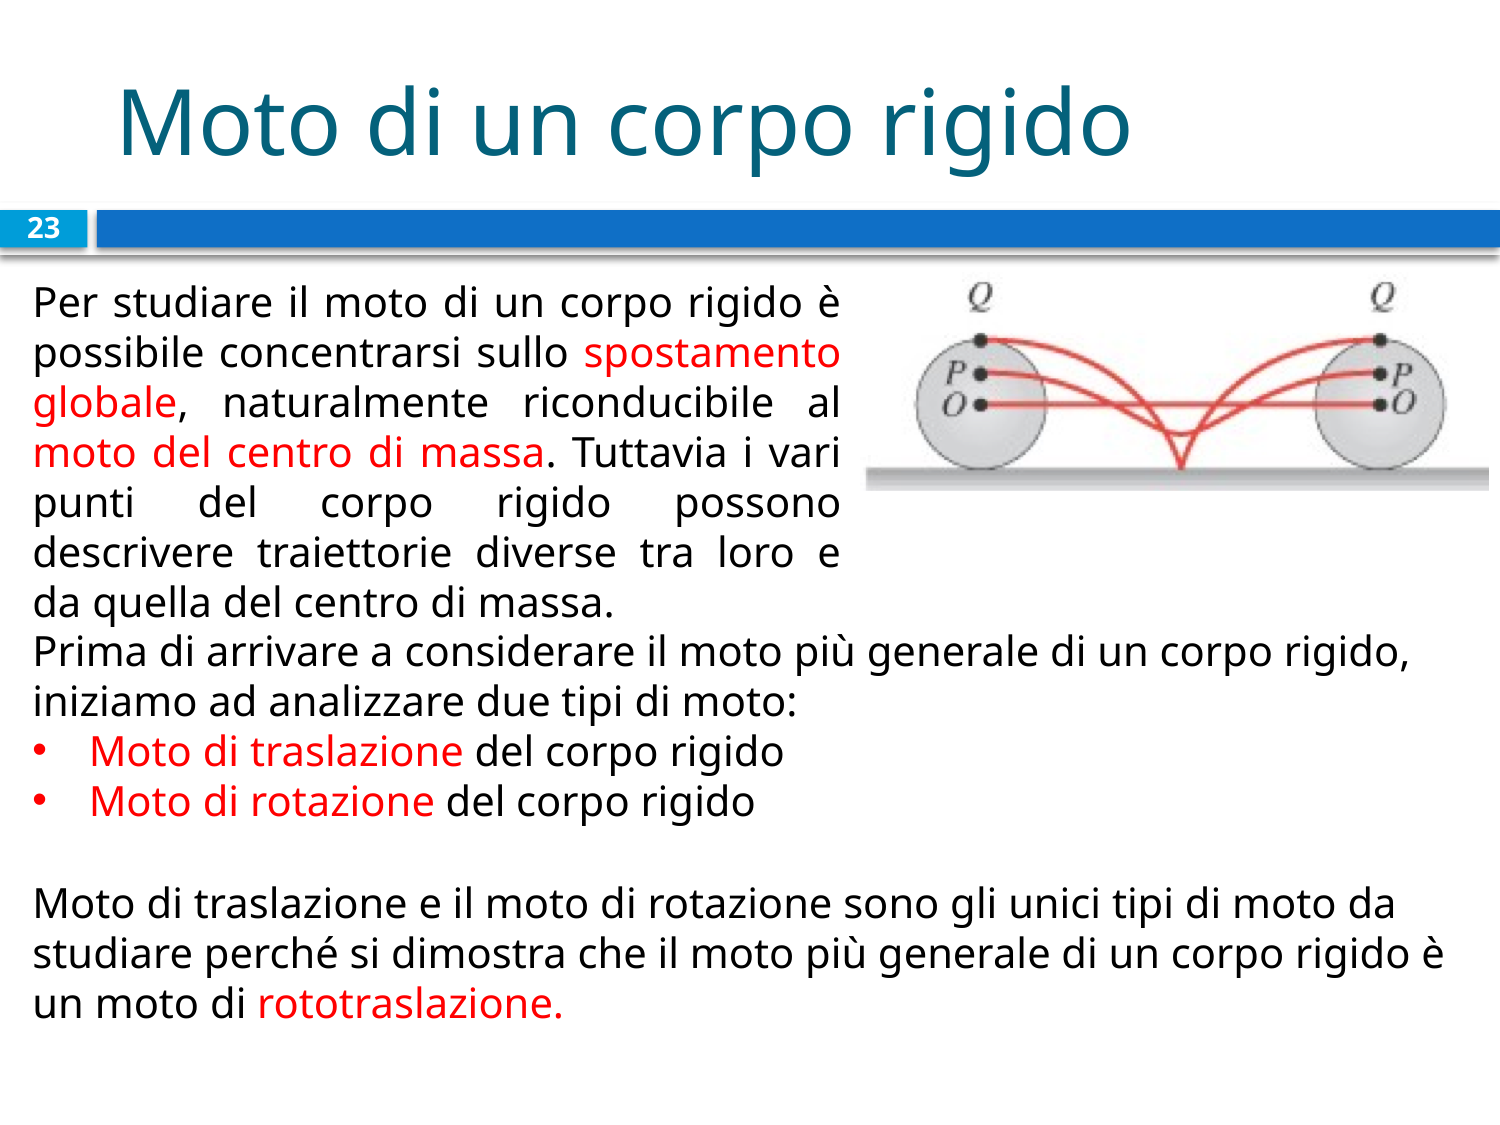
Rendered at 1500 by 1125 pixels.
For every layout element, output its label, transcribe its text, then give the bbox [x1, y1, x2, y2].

text_box Prima di arrivare a considerare il moto più generale di un corpo rigido, iniziamo ad analizzare due tipi di moto: Moto di traslazione del corpo rigido Moto di rotazione del corpo rigido [17, 617, 1500, 832]
slide_number 23 [0, 208, 88, 249]
text_box Per studiare il moto di un corpo rigido è possibile concentrarsi sullo spostamento globale, naturalmente riconducibile al moto del centro di massa. Tuttavia i vari punti del corpo rigido possono descrivere traiettorie diverse tra loro e da quella del centro di massa. [17, 268, 857, 617]
title Moto di un corpo rigido [100, 37, 1438, 200]
picture [855, 266, 1489, 491]
text_box Moto di traslazione e il moto di rotazione sono gli unici tipi di moto da studiare perché si dimostra che il moto più generale di un corpo rigido è un moto di rototraslazione. [17, 869, 1489, 1035]
